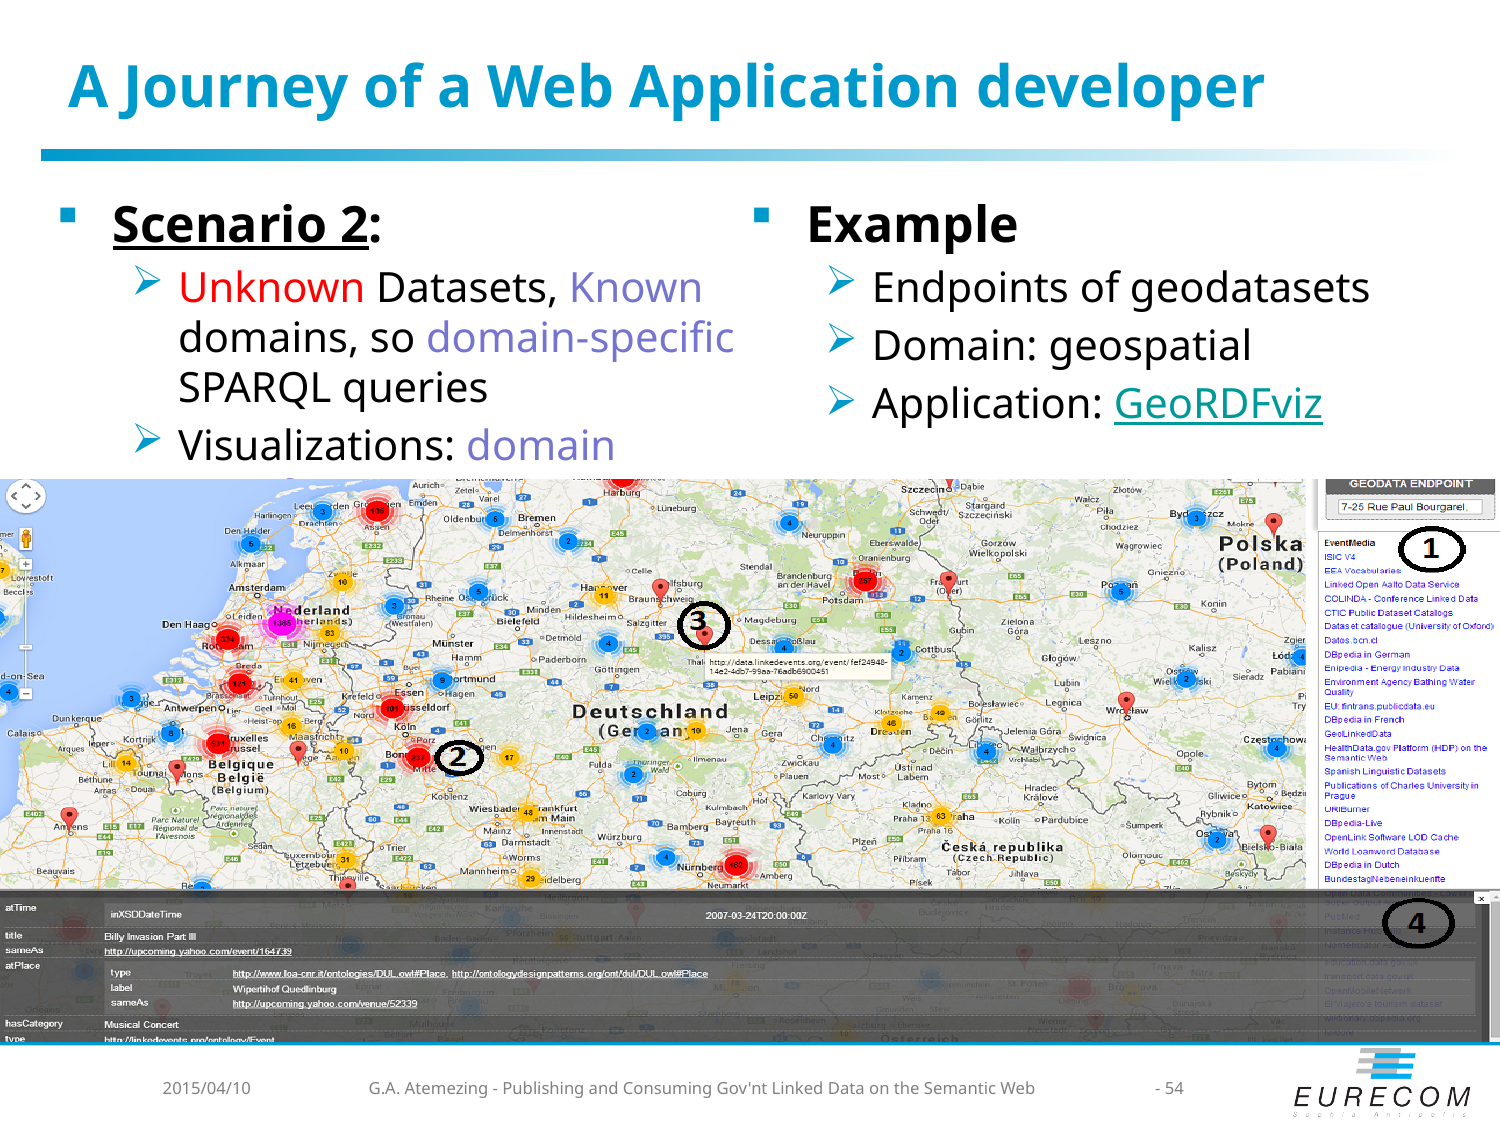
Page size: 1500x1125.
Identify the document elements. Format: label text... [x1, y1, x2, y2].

slide_number - 54 [1080, 1070, 1200, 1103]
picture [0, 479, 1500, 1041]
picture [1293, 1048, 1477, 1118]
title A Journey of a Web Application developer [52, 30, 1460, 138]
footer G.A. Atemezing - Publishing and Consuming Gov'nt Linked Data on the Semantic Web [336, 1070, 1069, 1107]
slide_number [147, 1070, 325, 1103]
list Scenario 2: Unknown Datasets, Known domains, so domain-specific SPARQL queries Visualizations: domain specific Example Endpoints of geodatasets Domain: geospatial Application: GeoRDFviz [40, 184, 1460, 478]
